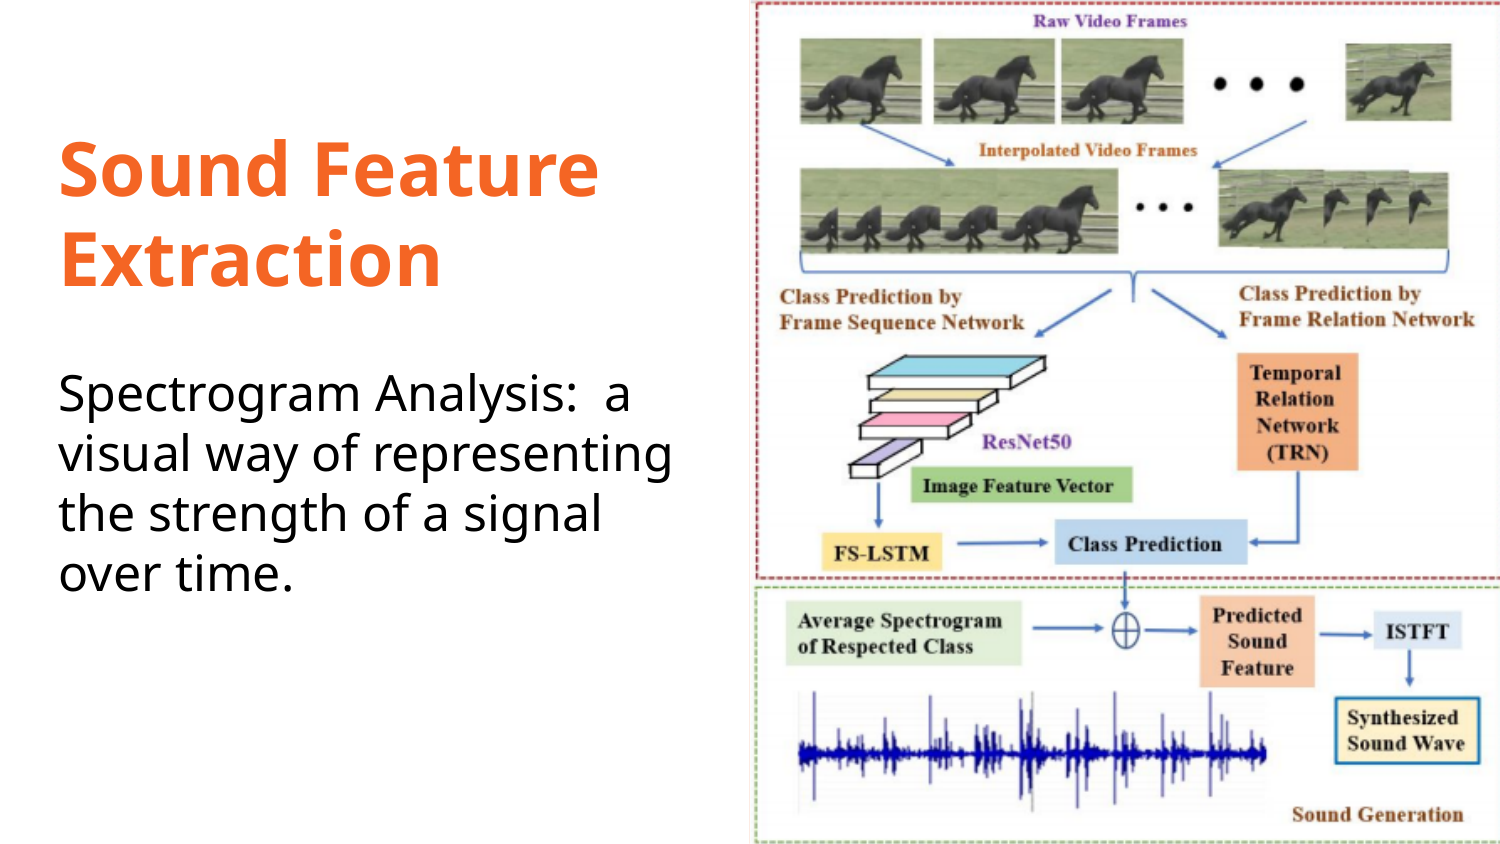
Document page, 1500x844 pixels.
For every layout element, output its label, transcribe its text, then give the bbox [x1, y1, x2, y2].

picture [749, 0, 1500, 844]
title Sound Feature Extraction Spectrogram Analysis: a visual way of representing the strength of a signal over time. [43, 313, 708, 530]
